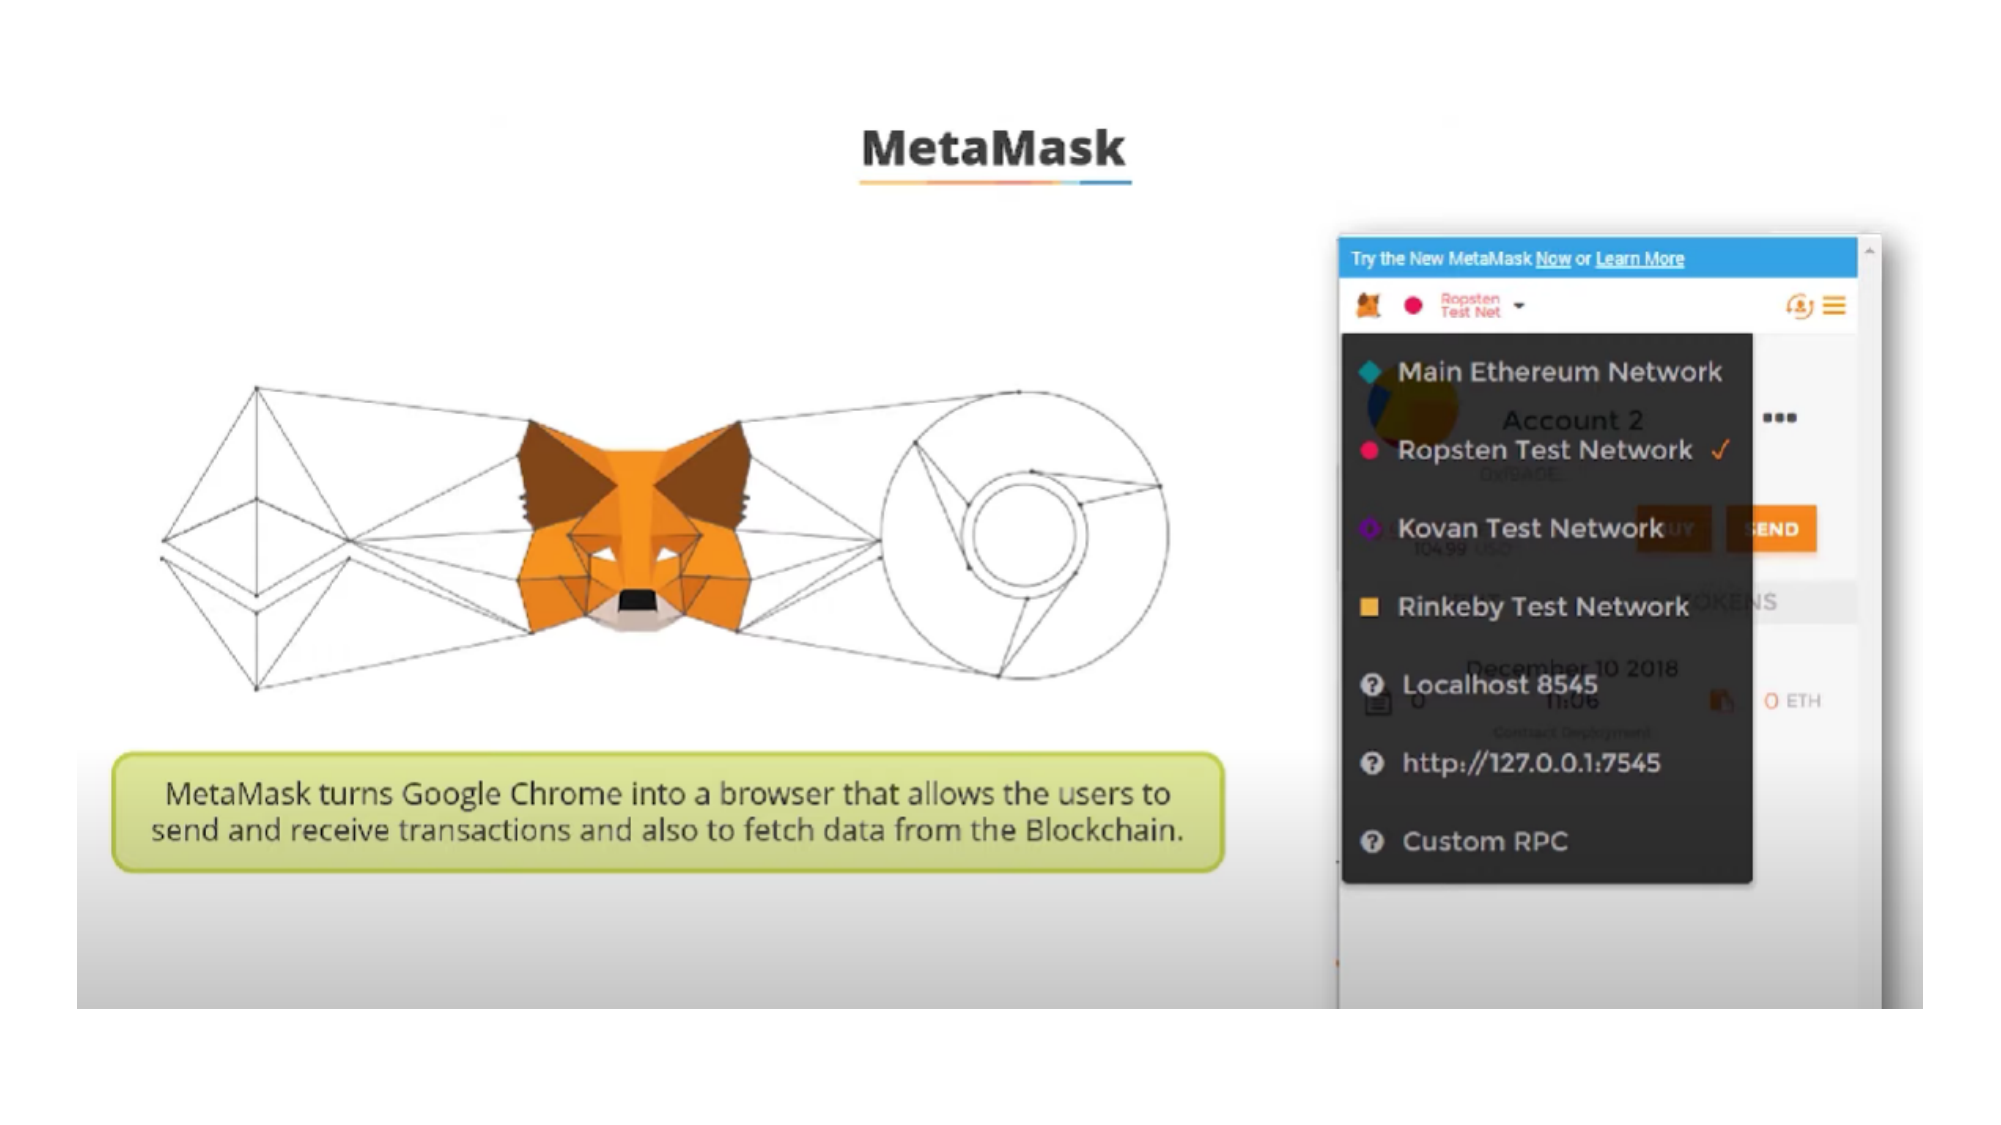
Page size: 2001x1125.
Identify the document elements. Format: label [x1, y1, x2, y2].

list [77, 115, 1923, 1009]
